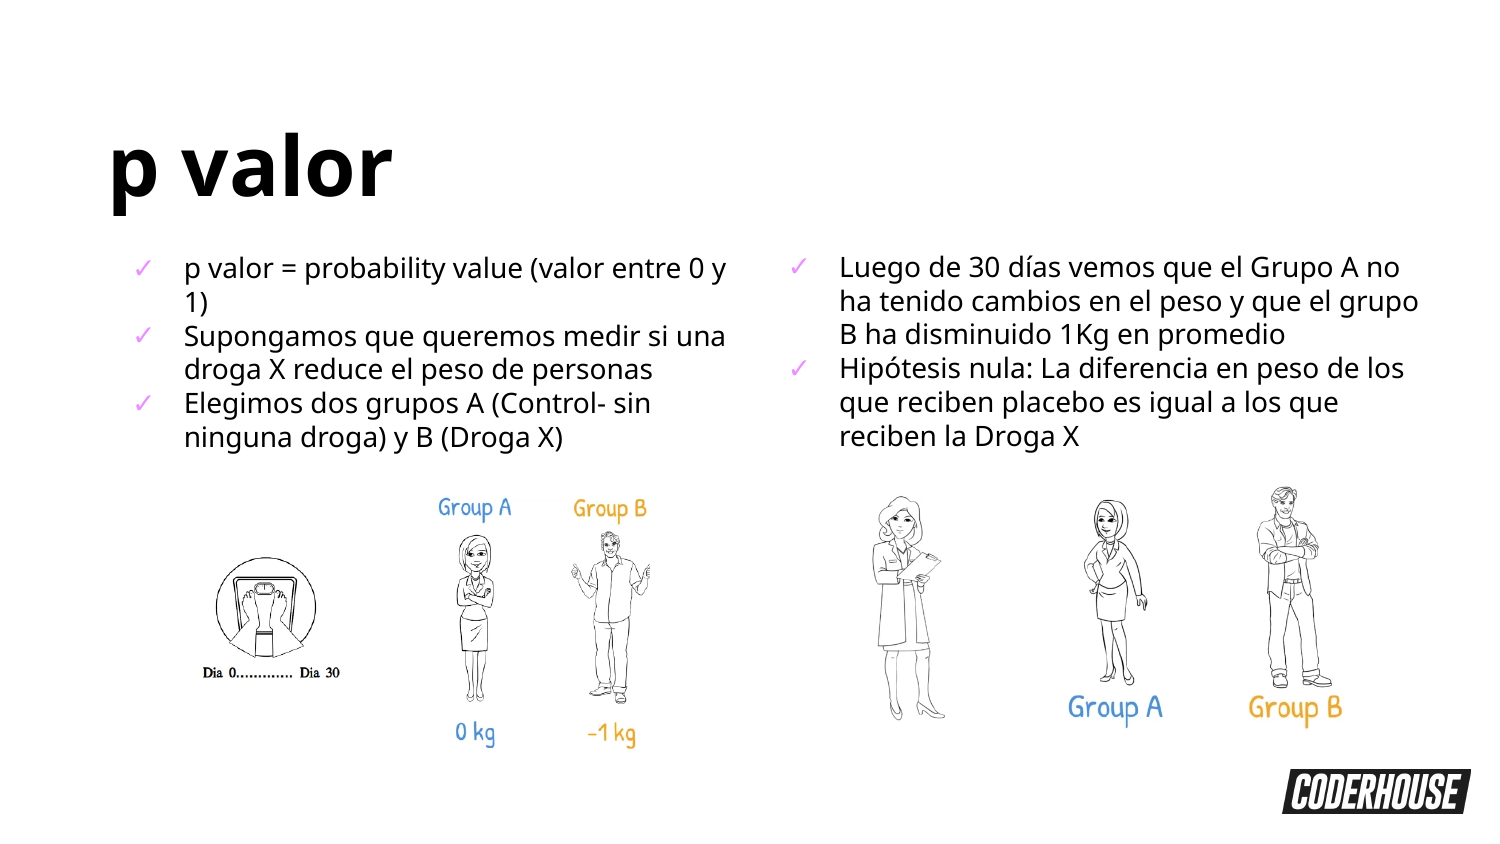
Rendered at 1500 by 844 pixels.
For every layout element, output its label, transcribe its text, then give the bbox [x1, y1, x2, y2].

text_box p valor [92, 109, 1068, 273]
picture [1281, 769, 1471, 814]
text_box p valor = probability value (valor entre 0 y 1) Supongamos que queremos medir si una droga X reduce el peso de personas Elegimos dos grupos A (Control- sin ninguna droga) y B (Droga X) [93, 273, 744, 502]
text_box Luego de 30 días vemos que el Grupo A no ha tenido cambios en el peso y que el grupo B ha disminuido 1Kg en promedio Hipótesis nula: La diferencia en peso de los que reciben placebo es igual a los que reciben la Droga X [749, 234, 1438, 501]
picture [164, 487, 651, 758]
picture [858, 463, 1357, 735]
